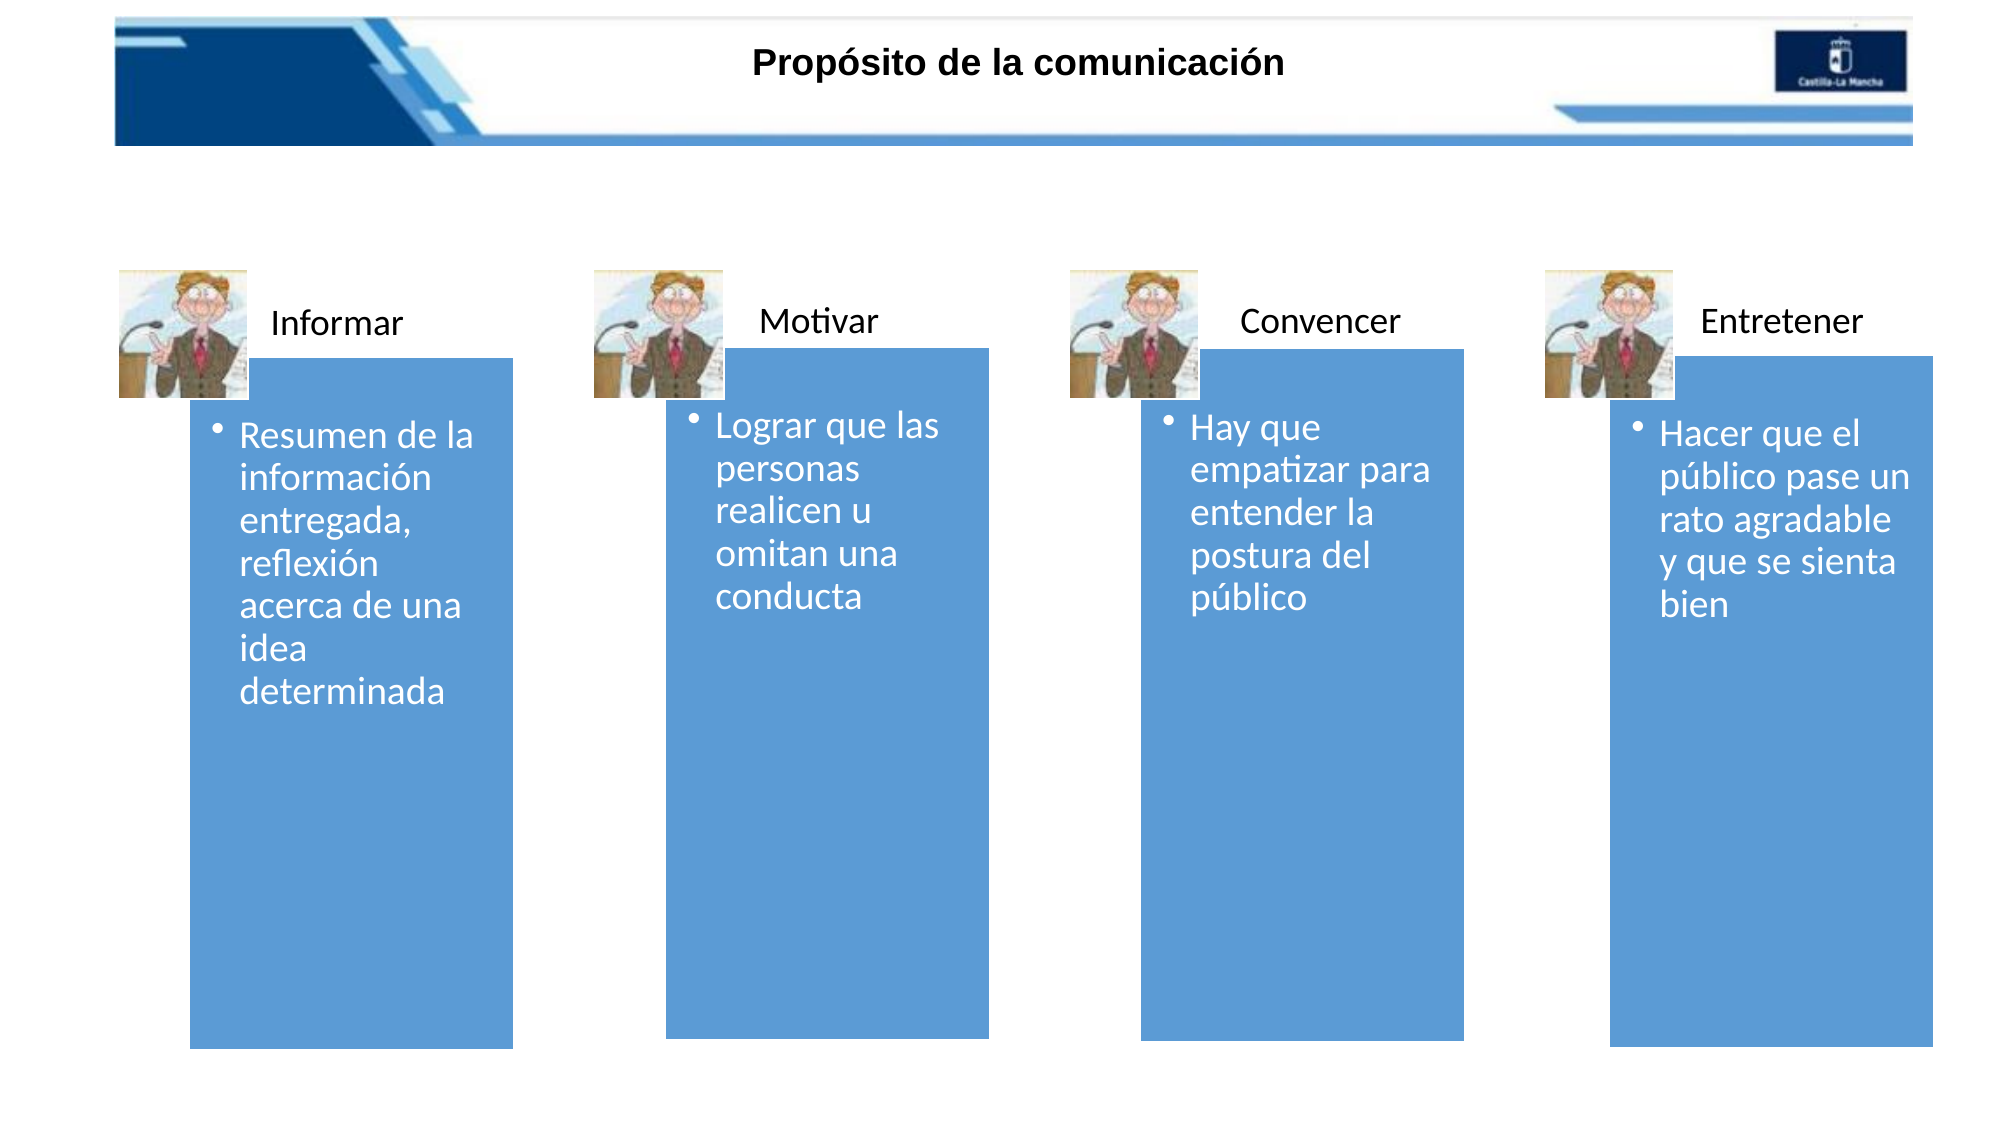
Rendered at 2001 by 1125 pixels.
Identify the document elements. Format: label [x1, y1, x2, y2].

picture [114, 16, 1913, 146]
text_box [107, 214, 1945, 1104]
